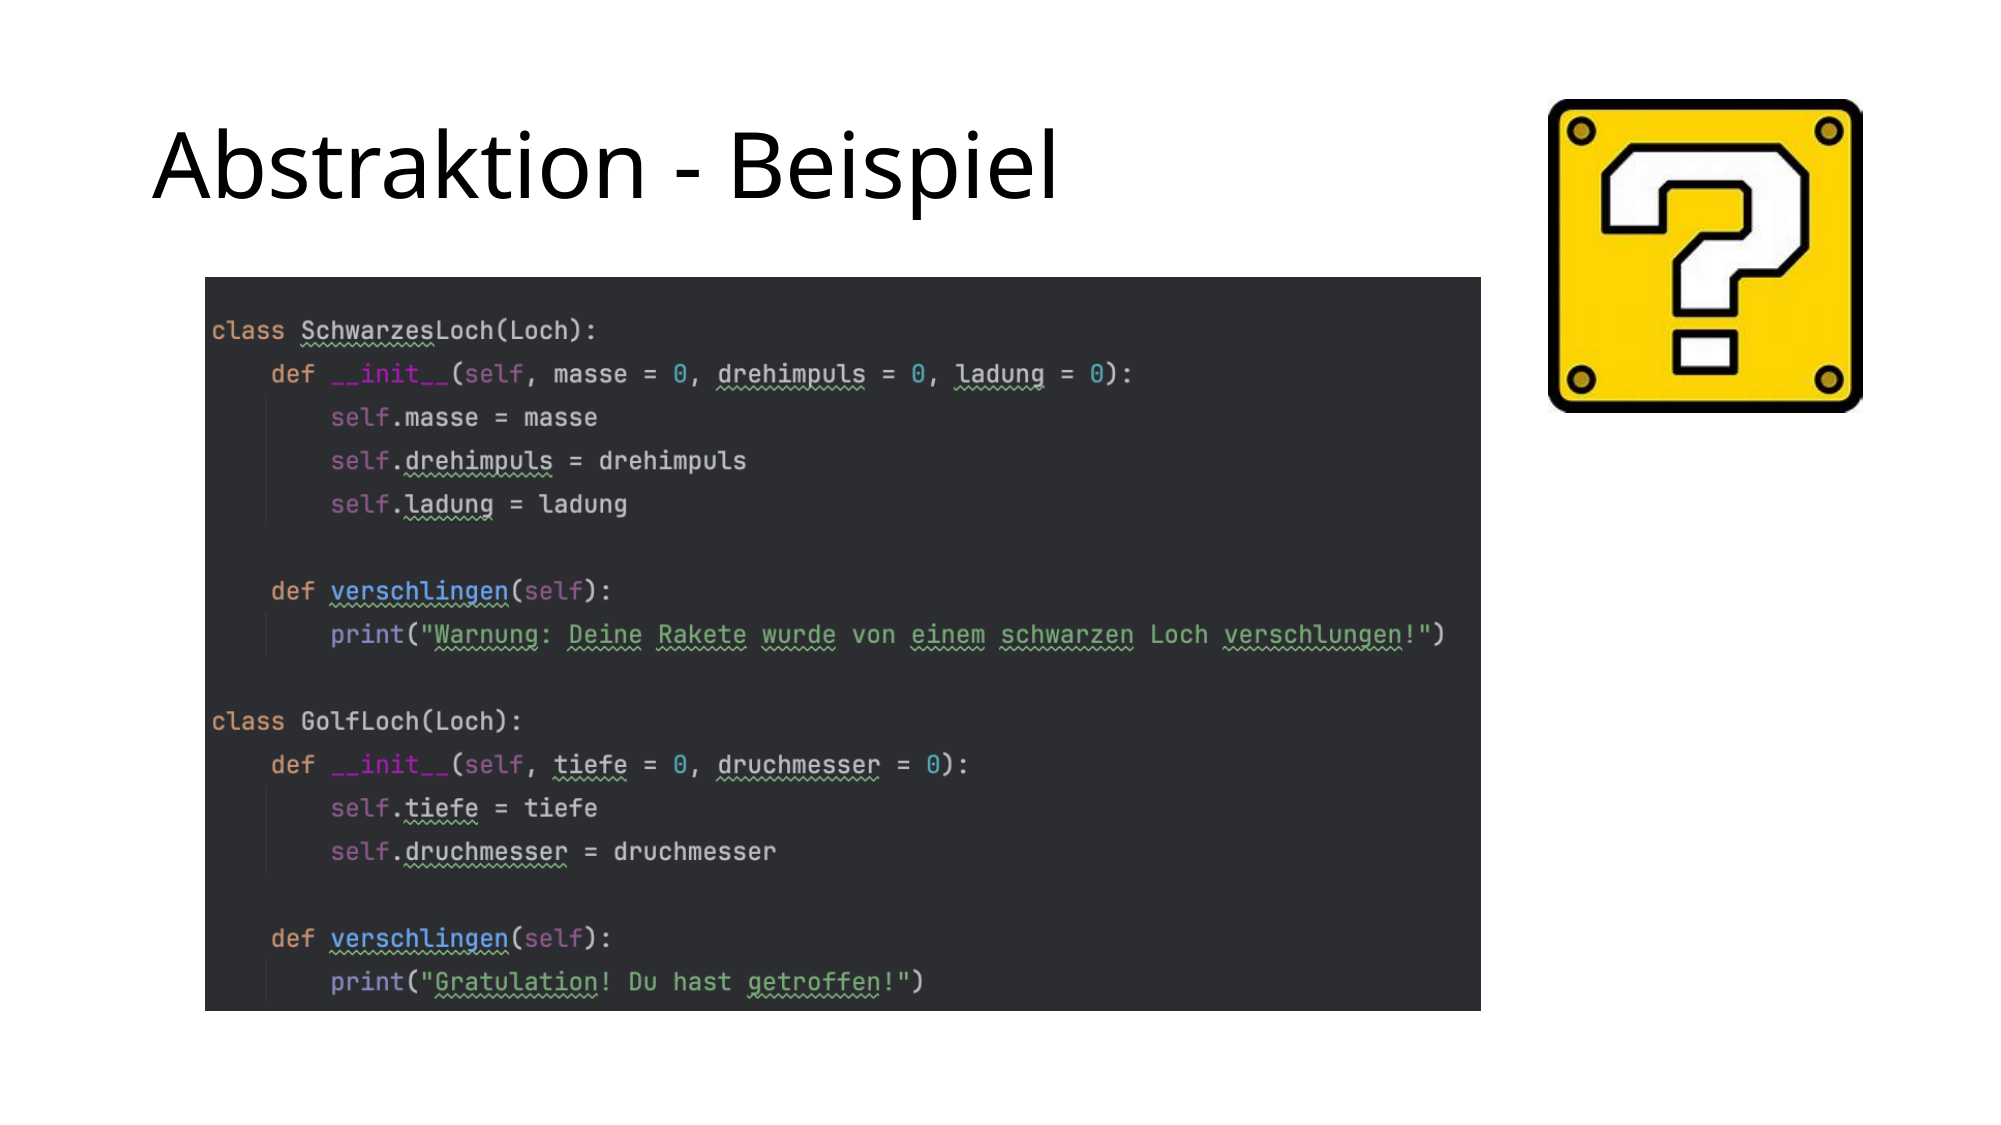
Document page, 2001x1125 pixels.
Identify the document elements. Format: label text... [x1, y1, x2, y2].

picture [204, 276, 1481, 1012]
picture [1547, 99, 1863, 413]
title Abstraktion - Beispiel [137, 59, 1863, 278]
